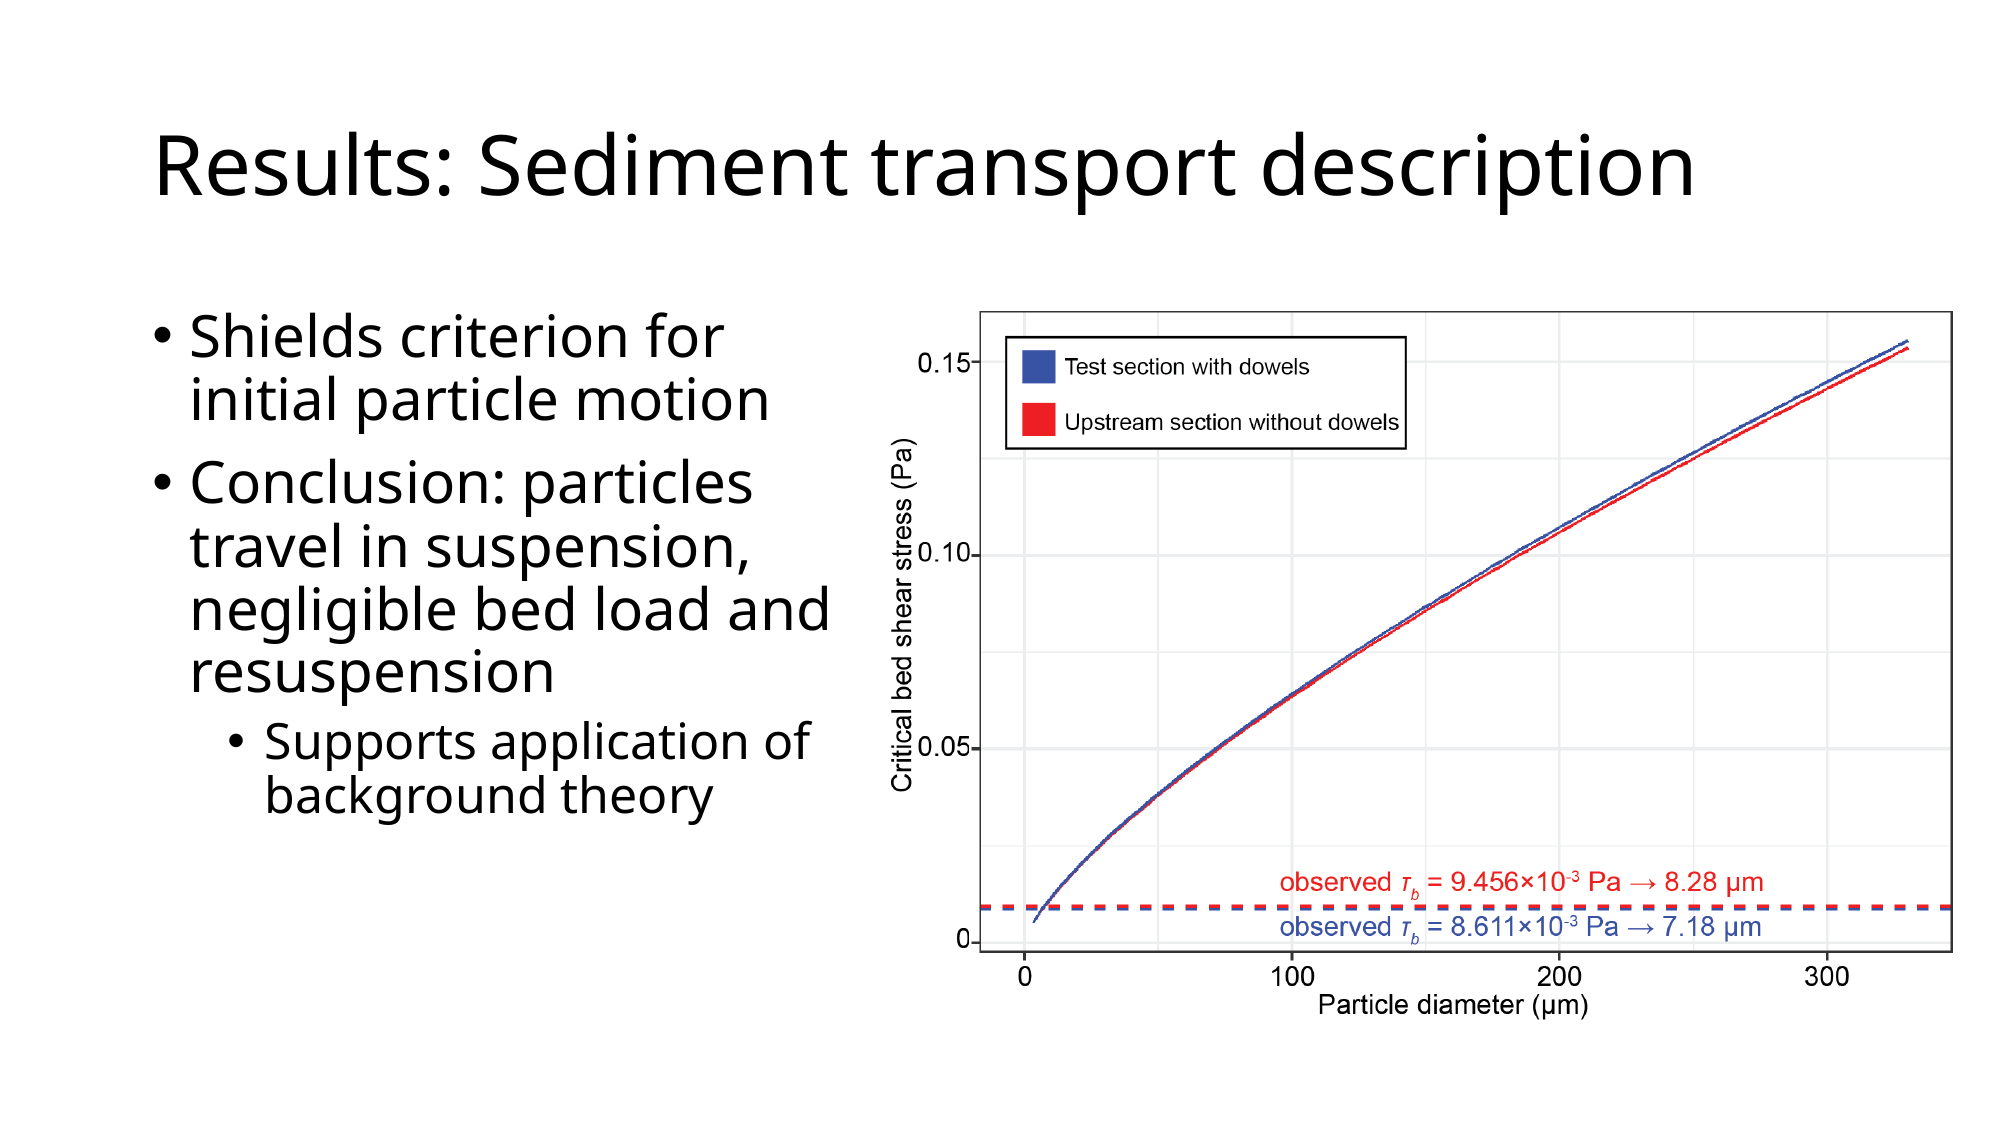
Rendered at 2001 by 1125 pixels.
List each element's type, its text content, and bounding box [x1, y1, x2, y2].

title Results: Sediment transport description [137, 59, 1863, 278]
list Shields criterion for initial particle motion Conclusion: particles travel in suspension, negligible bed load and resuspension Supports application of background theory [137, 299, 894, 1020]
picture [887, 305, 1957, 1023]
